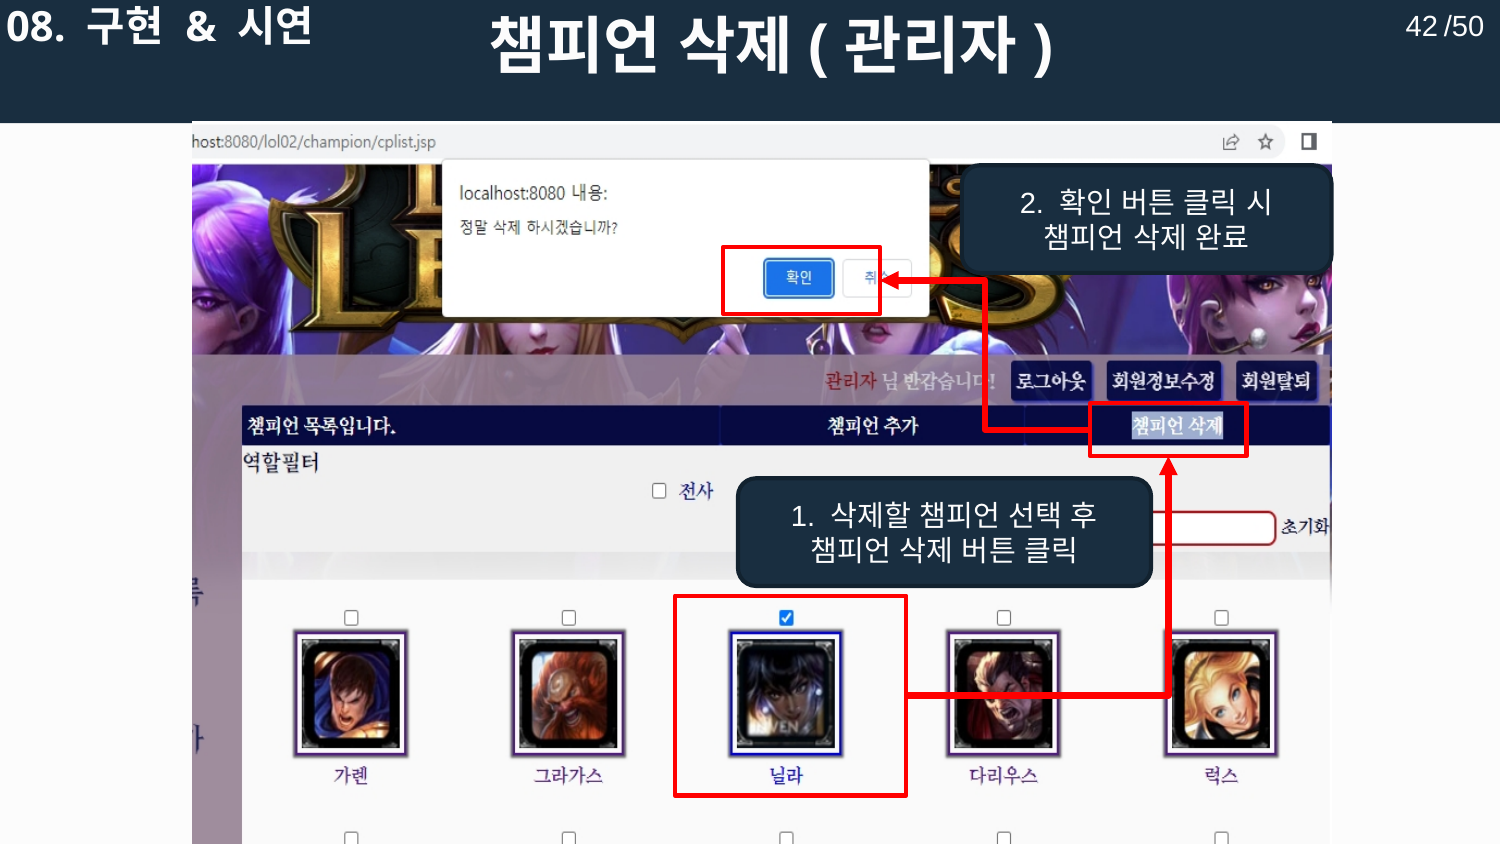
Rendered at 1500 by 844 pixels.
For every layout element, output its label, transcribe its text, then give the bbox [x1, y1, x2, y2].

text_box 08. 구현 & 시연 [0, 0, 329, 58]
text_box /50 [1428, 0, 1500, 60]
picture [192, 121, 1332, 844]
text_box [879, 280, 1091, 430]
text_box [906, 456, 1169, 696]
text_box 42 [1381, 0, 1428, 60]
text_box 챔피언 삭제(관리자) [406, 0, 1136, 88]
